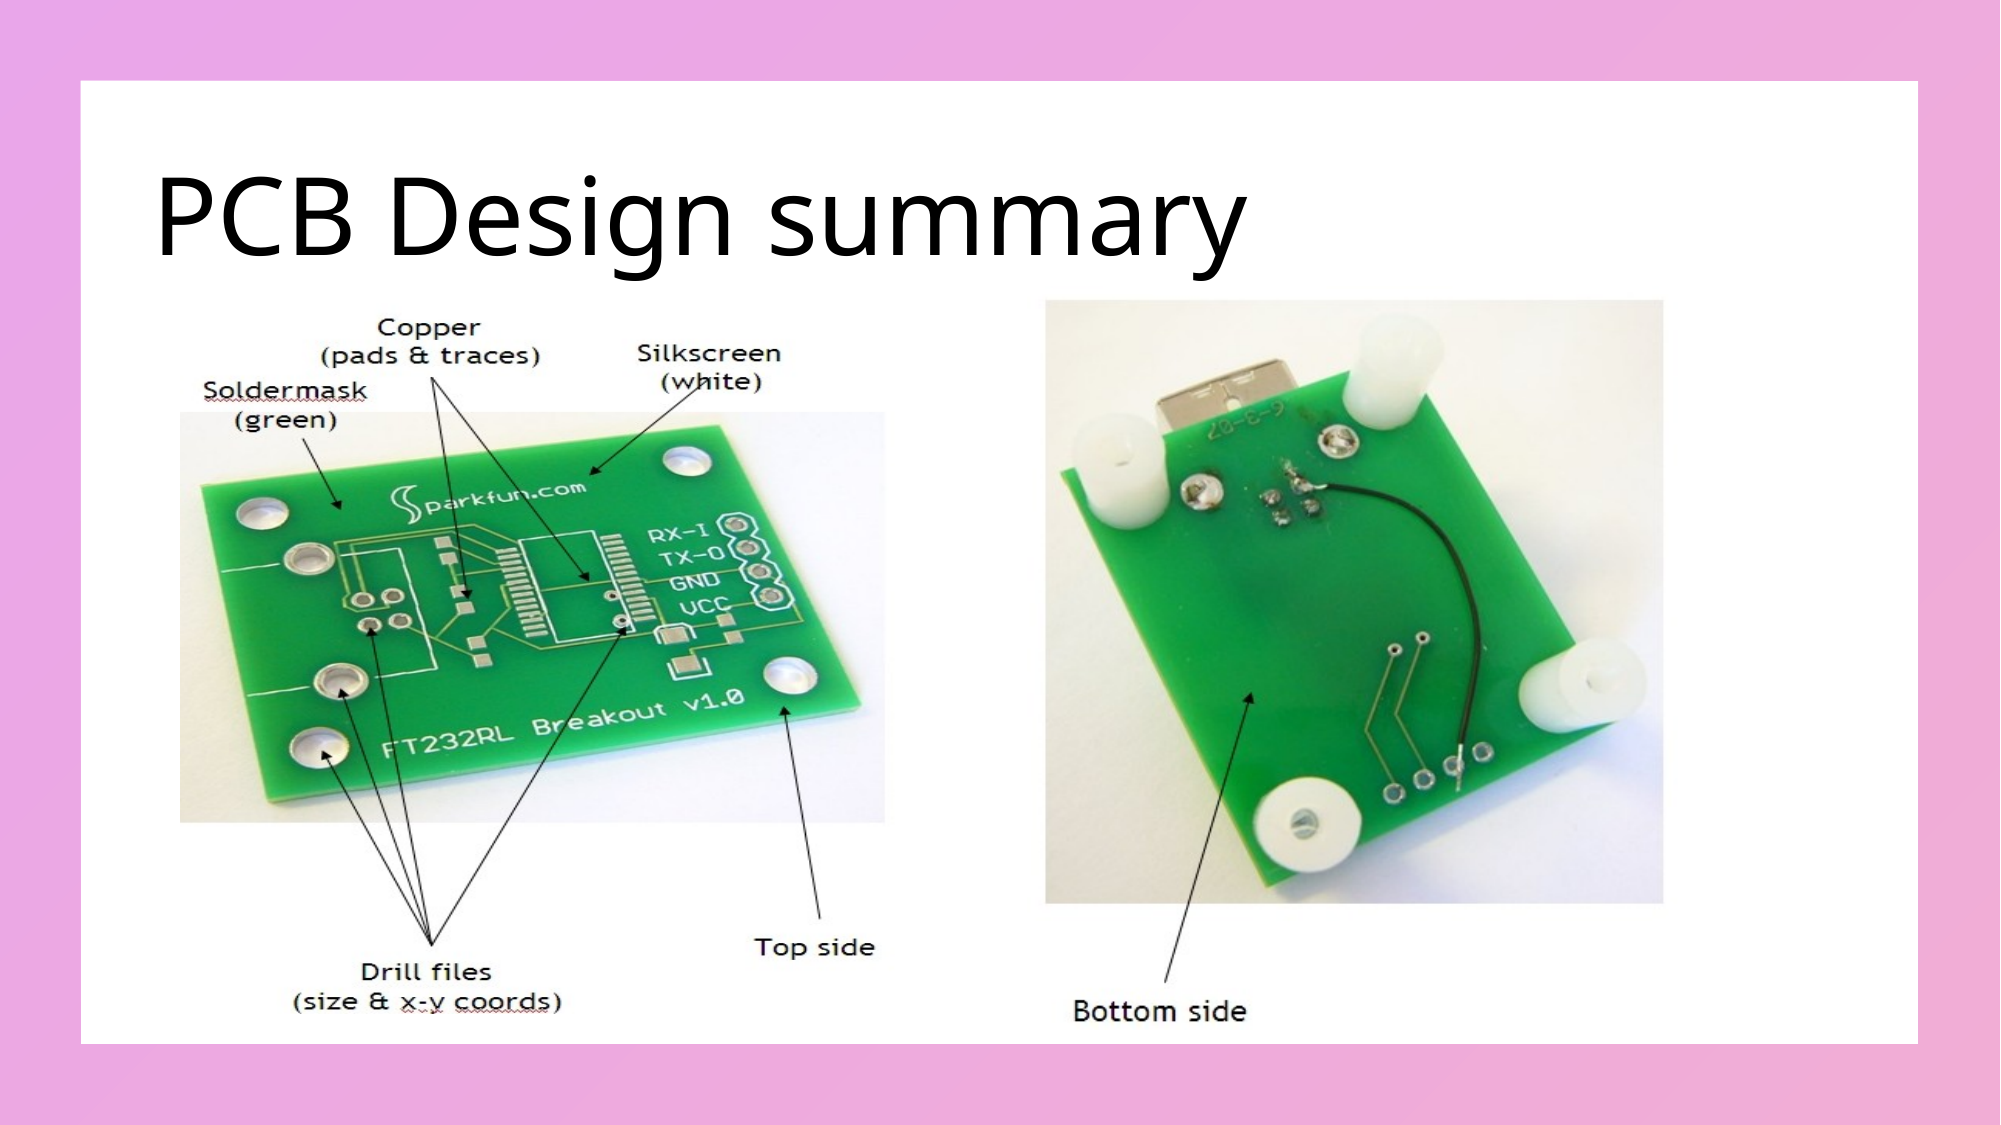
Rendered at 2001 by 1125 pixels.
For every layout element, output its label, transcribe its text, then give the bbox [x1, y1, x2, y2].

picture [1027, 286, 1698, 1030]
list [179, 286, 942, 1014]
title PCB Design summary [137, 111, 1863, 330]
